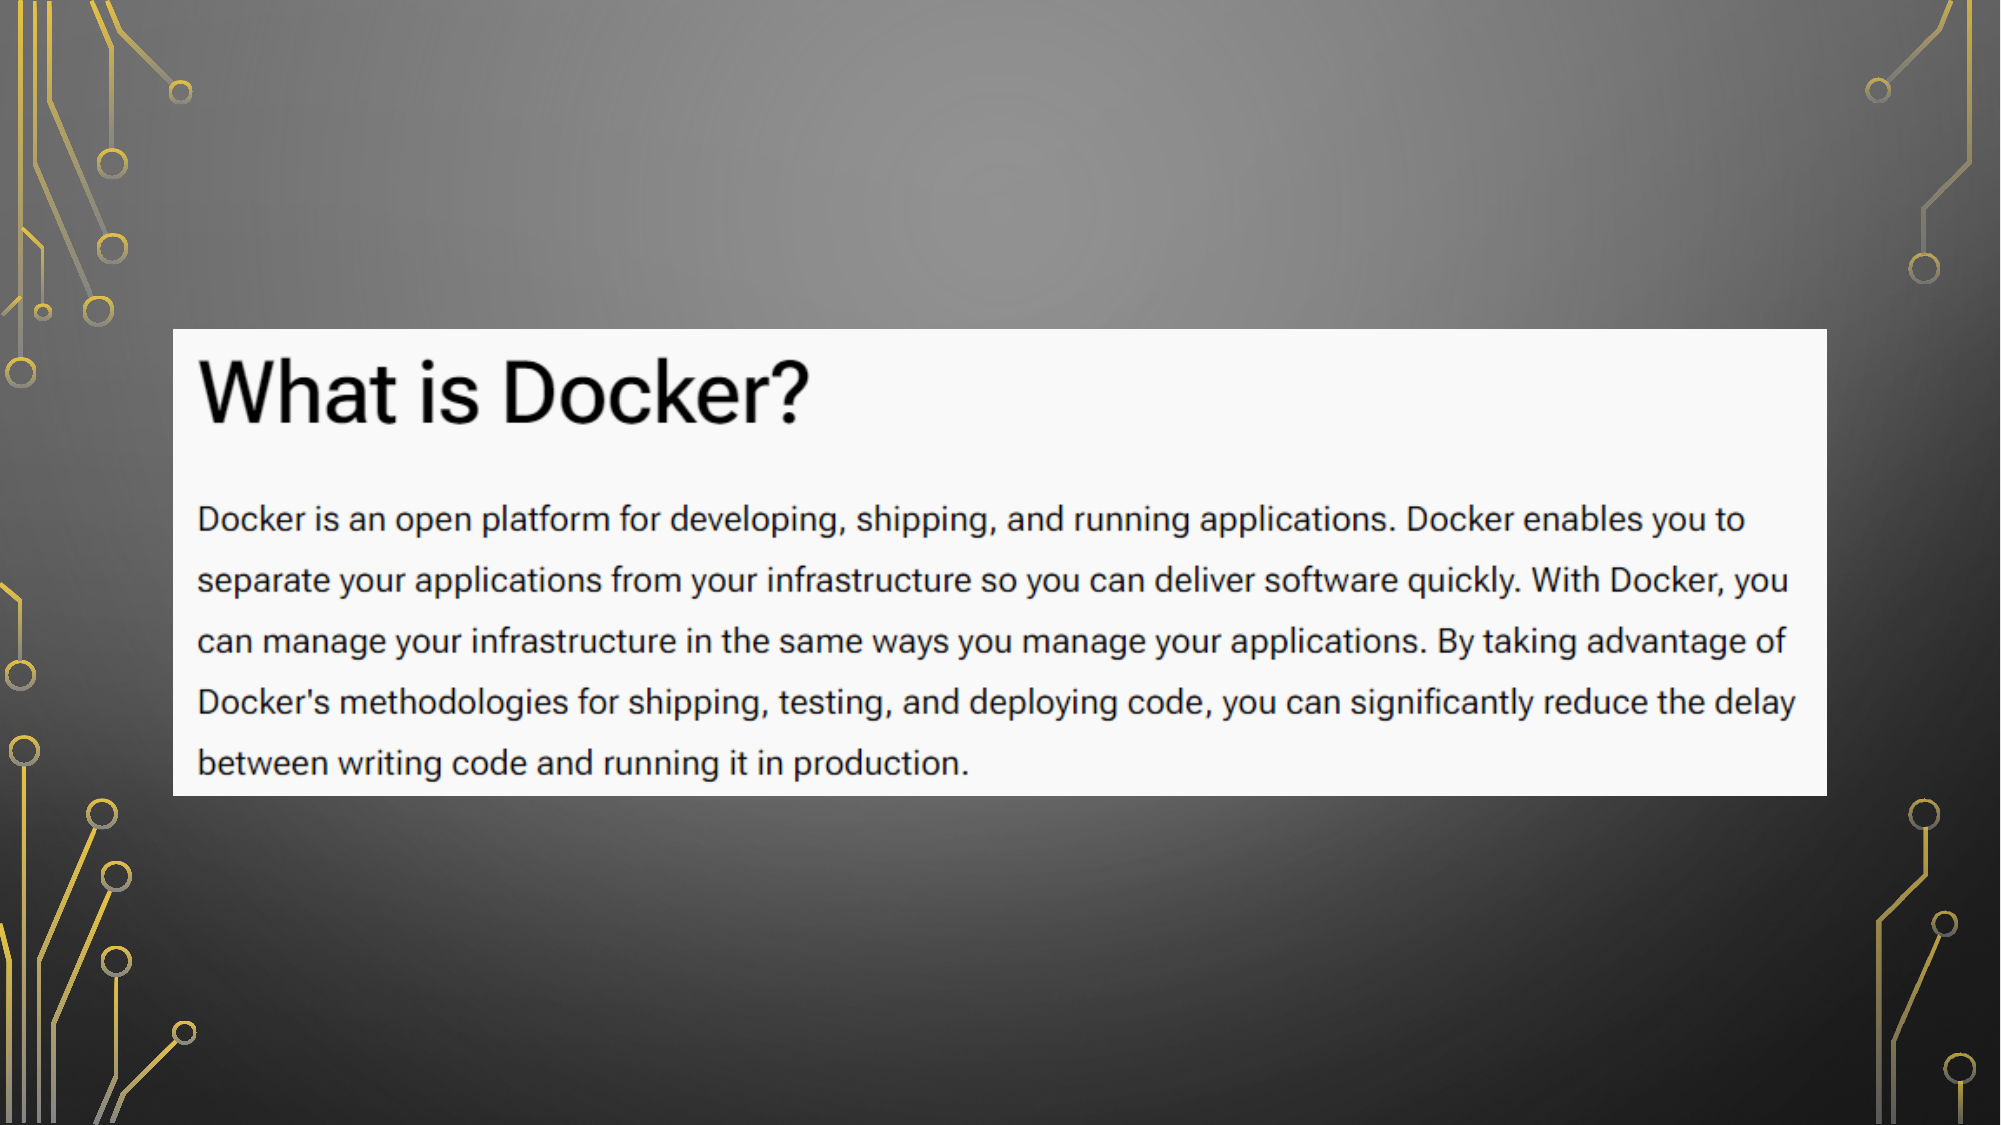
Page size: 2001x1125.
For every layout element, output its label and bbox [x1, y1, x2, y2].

picture [172, 329, 1828, 796]
